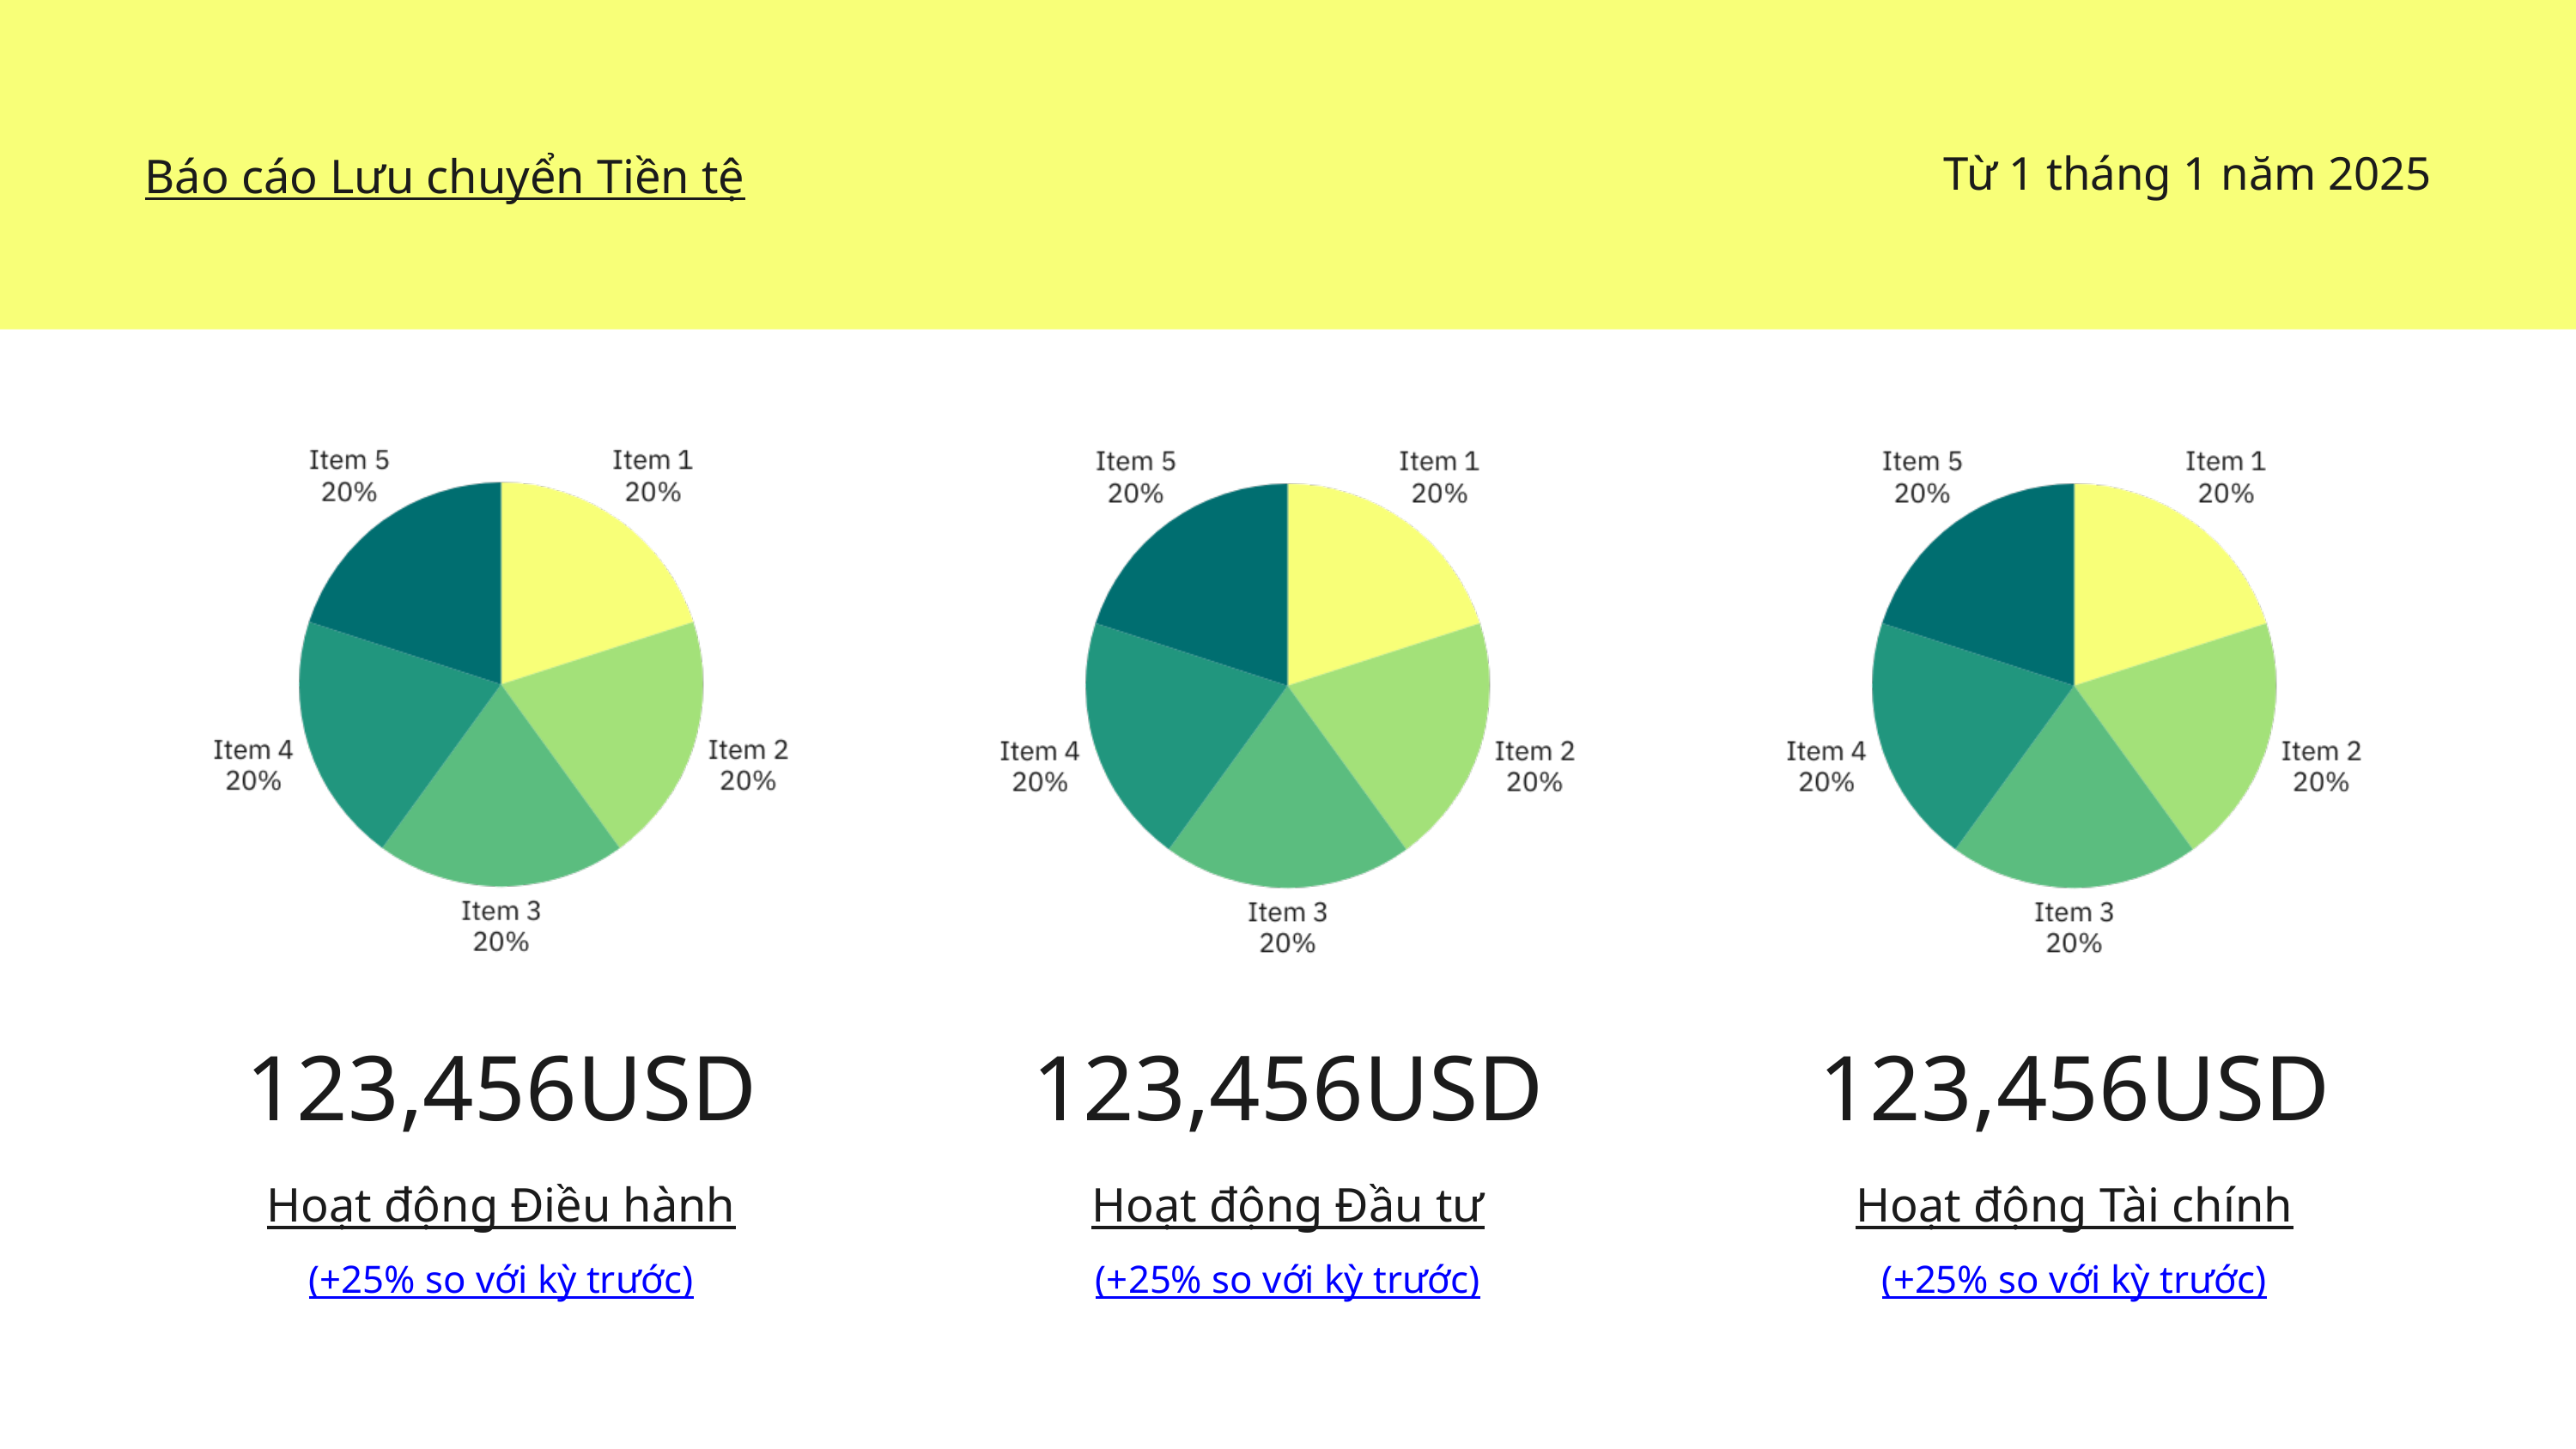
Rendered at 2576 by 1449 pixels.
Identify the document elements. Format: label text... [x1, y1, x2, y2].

picture [944, 385, 1632, 1030]
text_box Báo cáo Lưu chuyển Tiền tệ [144, 142, 1332, 203]
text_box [1717, 1030, 2432, 1306]
text_box [0, 0, 2576, 330]
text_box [144, 1030, 859, 1306]
text_box Từ 1 tháng 1 năm 2025 [1934, 140, 2432, 200]
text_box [931, 1030, 1645, 1306]
picture [1730, 385, 2420, 1030]
picture [156, 385, 846, 1030]
